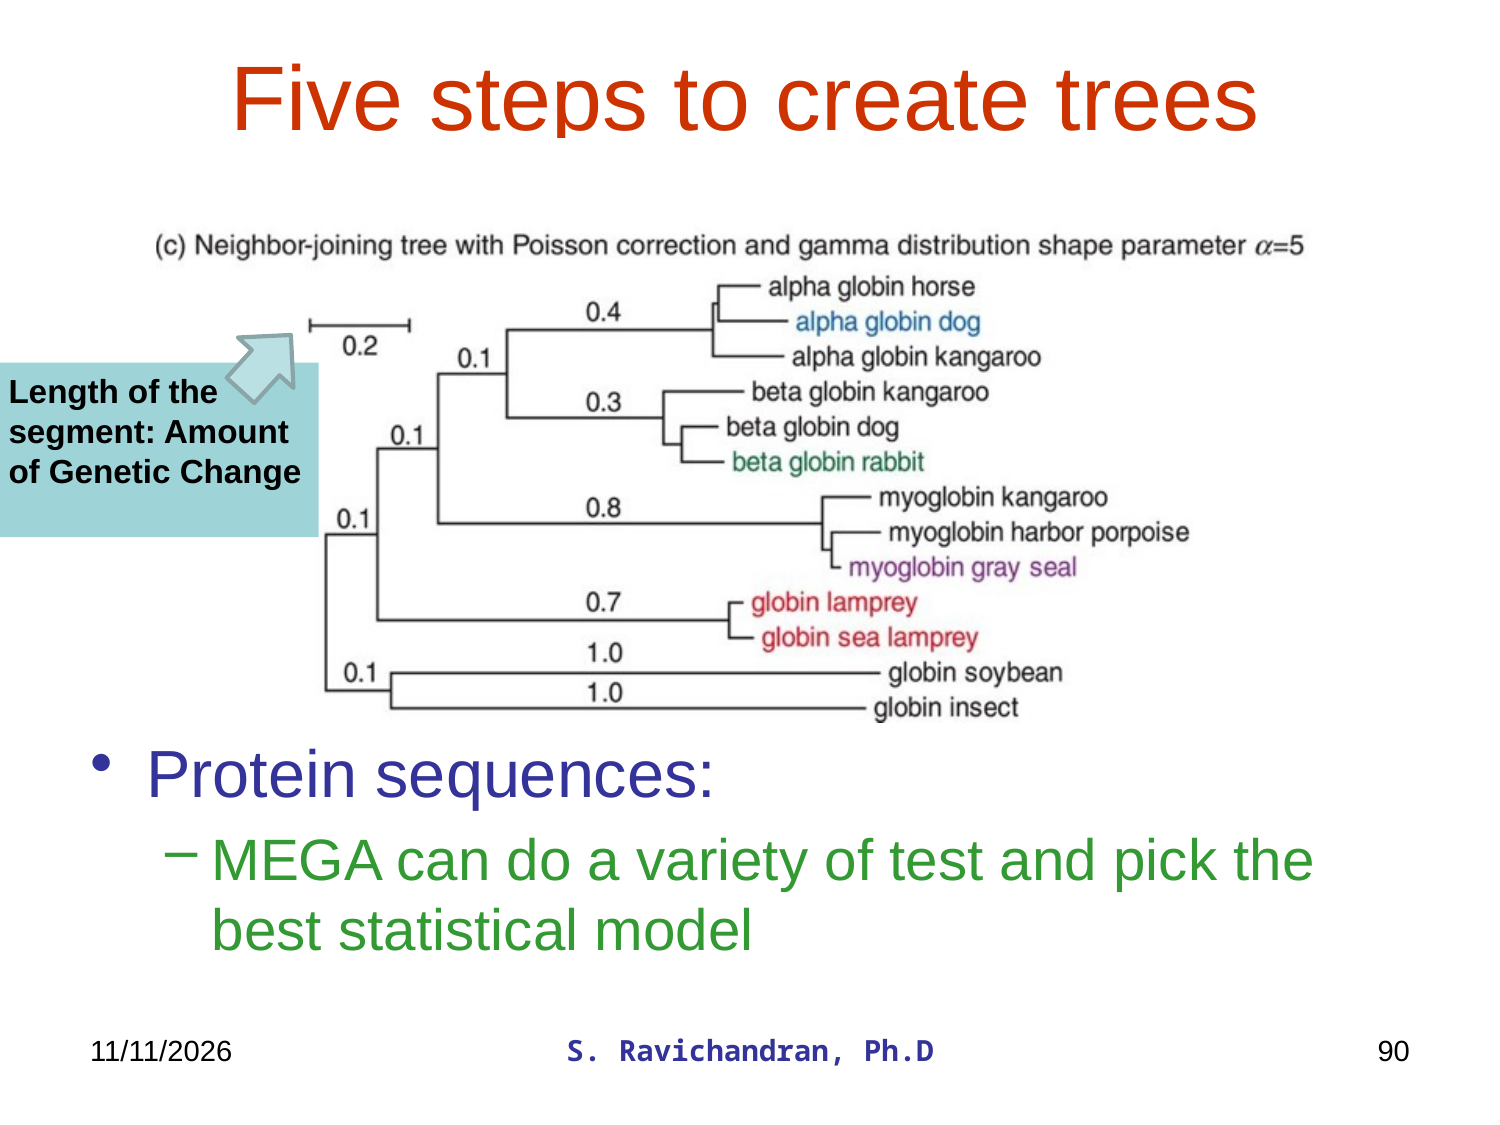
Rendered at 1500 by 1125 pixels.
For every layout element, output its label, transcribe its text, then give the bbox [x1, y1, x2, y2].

text_box Length of the segment: Amount of Genetic Change [0, 362, 150, 538]
picture [155, 138, 1344, 724]
title Five steps to create trees [70, 0, 1421, 188]
list Protein sequences: MEGA can do a variety of test and pick the best statistical model [75, 722, 1425, 1005]
slide_number 90 [1074, 1024, 1426, 1103]
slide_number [74, 1024, 426, 1103]
footer S. Ravichandran, Ph.D [512, 1024, 988, 1103]
